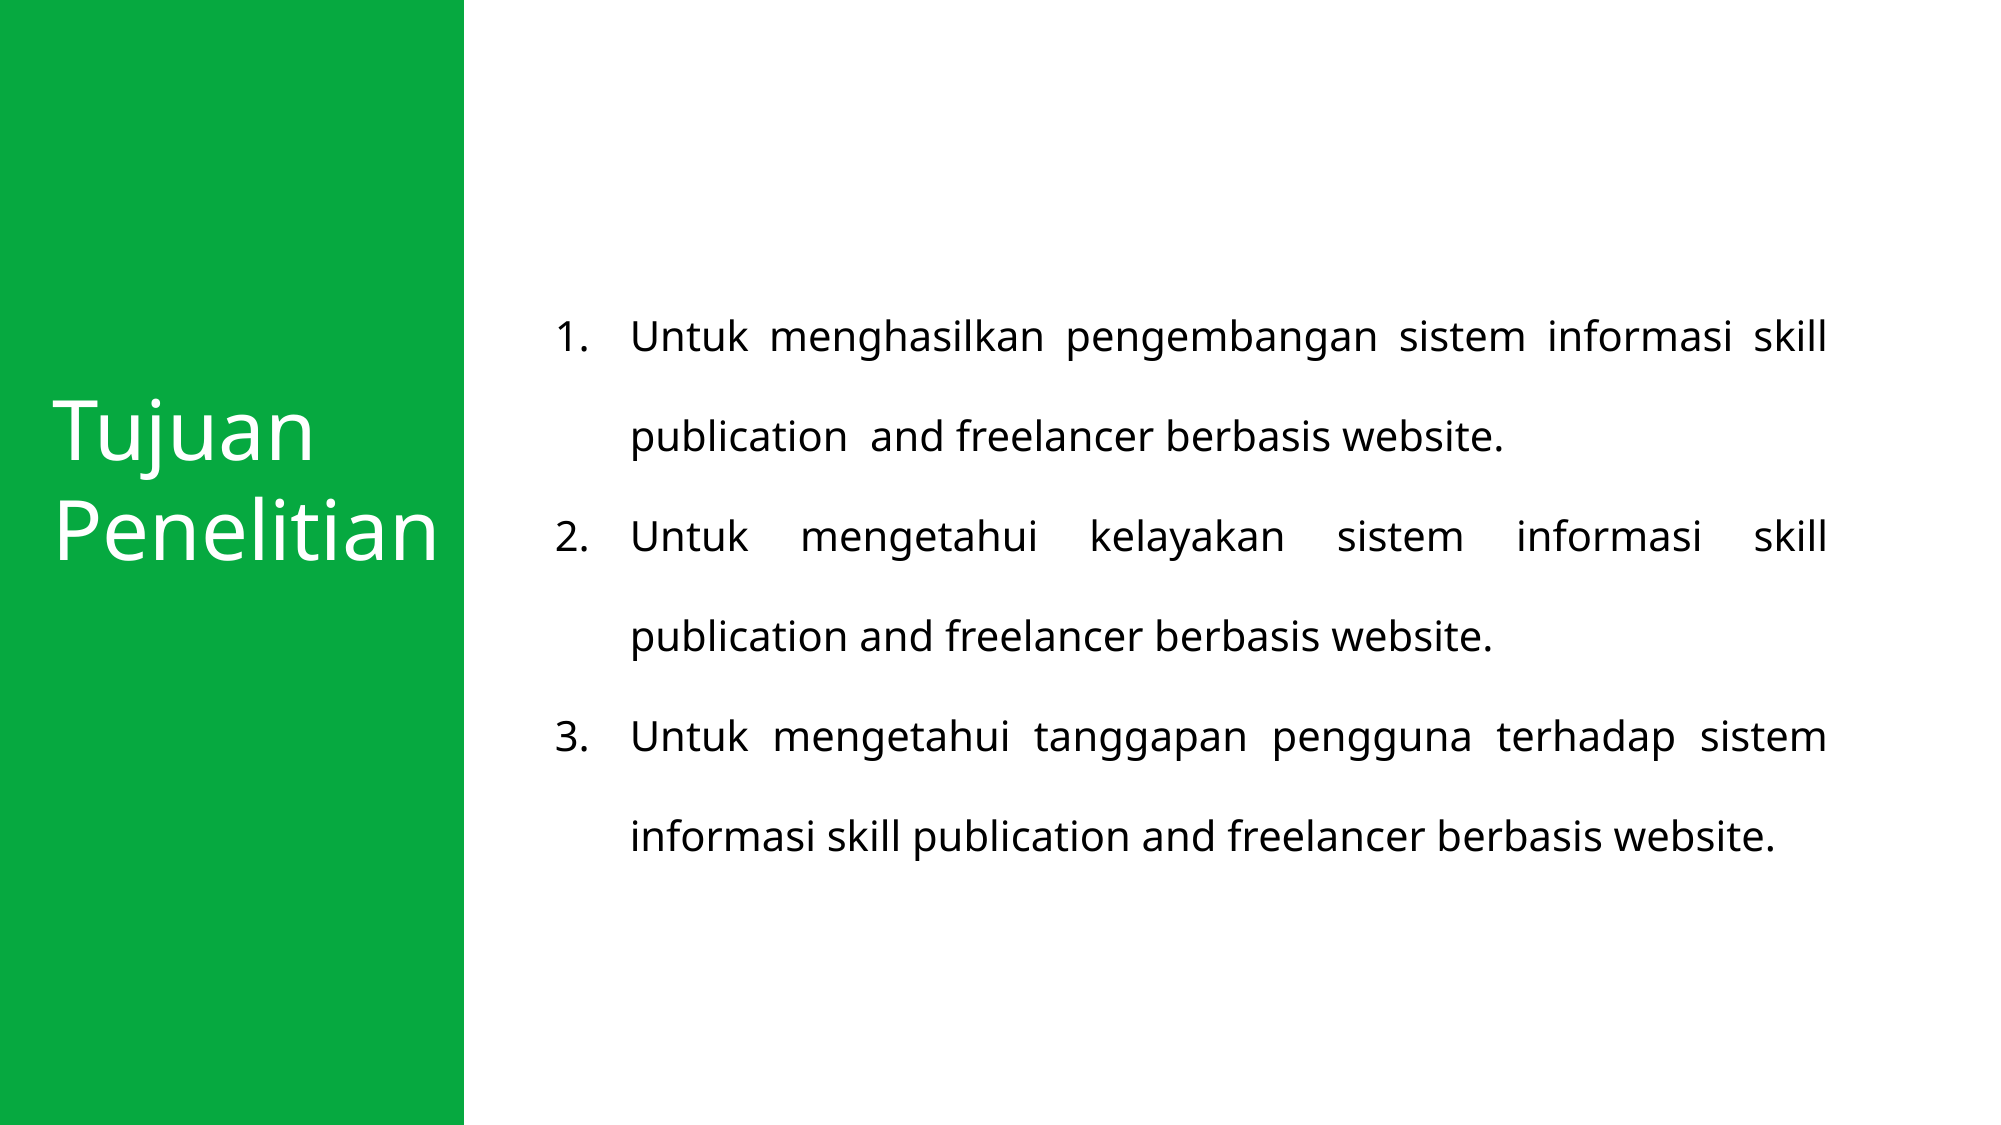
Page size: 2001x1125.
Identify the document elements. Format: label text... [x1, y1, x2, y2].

text_box [0, 0, 465, 1125]
text_box Tujuan Penelitian [37, 370, 456, 585]
text_box Untuk menghasilkan pengembangan sistem informasi skill publication and freelancer berbasis website. Untuk mengetahui kelayakan sistem informasi skill publication and freelancer berbasis website. Untuk mengetahui tanggapan pengguna terhadap sistem informasi skill publication and freelancer berbasis website. [540, 252, 1844, 867]
